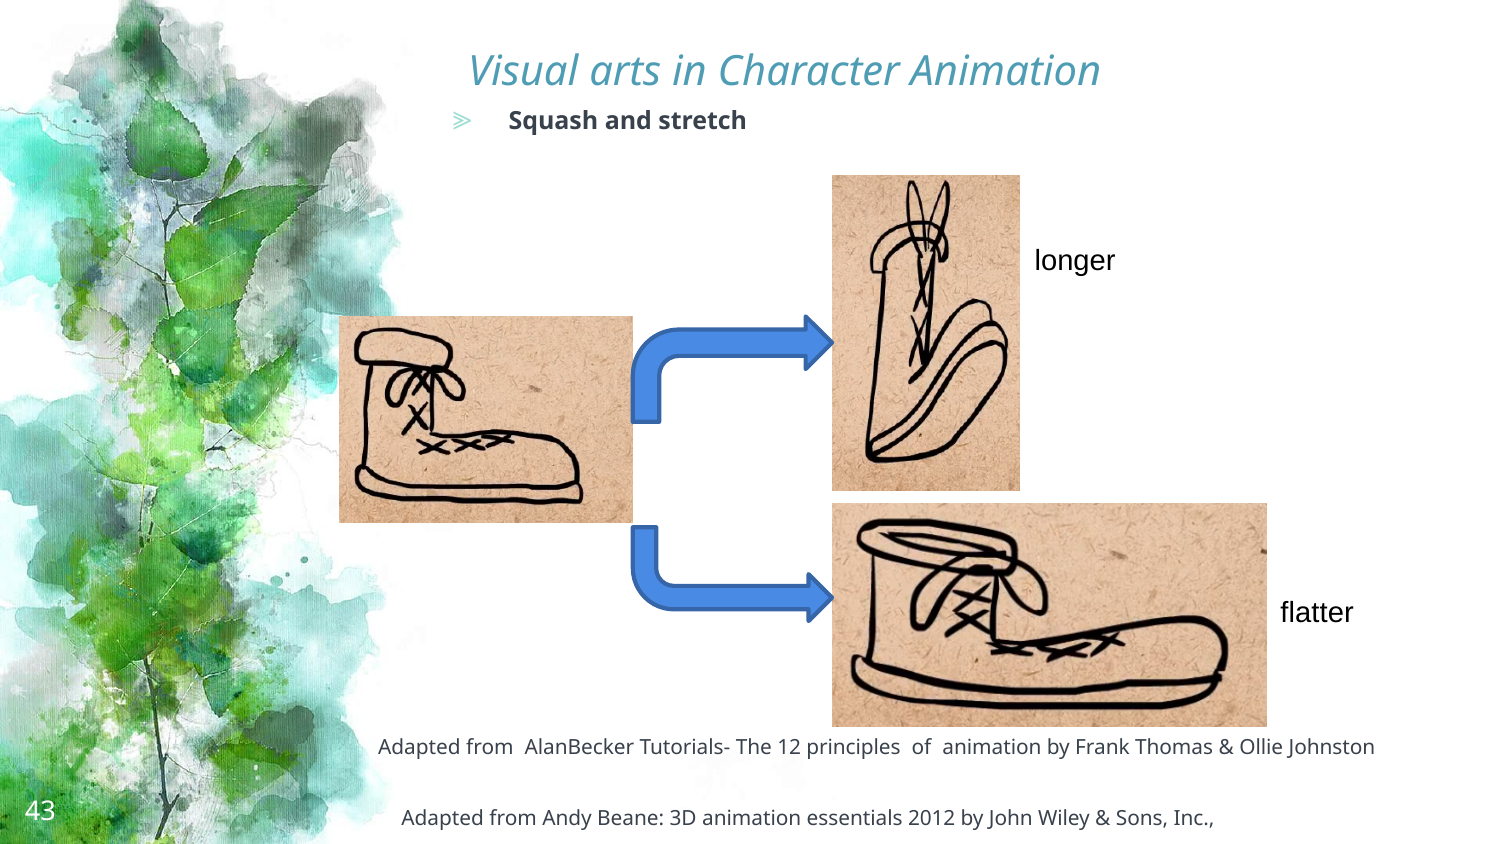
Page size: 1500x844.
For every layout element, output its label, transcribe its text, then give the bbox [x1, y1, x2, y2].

picture [0, 0, 1500, 844]
text_box longer [1025, 234, 1139, 284]
list Squash and stretch [433, 100, 1442, 153]
text_box Adapted from Andy Beane: 3D animation essentials 2012 by John Wiley & Sons, Inc., [386, 796, 1278, 832]
text_box [630, 525, 826, 623]
text_box [638, 314, 826, 424]
title Visual arts in Character Animation [468, 33, 1425, 94]
text_box flatter [1272, 585, 1378, 636]
text_box Adapted from AlanBecker Tutorials- The 12 principles of animation by Frank Thomas & Ollie Johnston [363, 726, 1500, 767]
slide_number 43 [24, 779, 115, 844]
